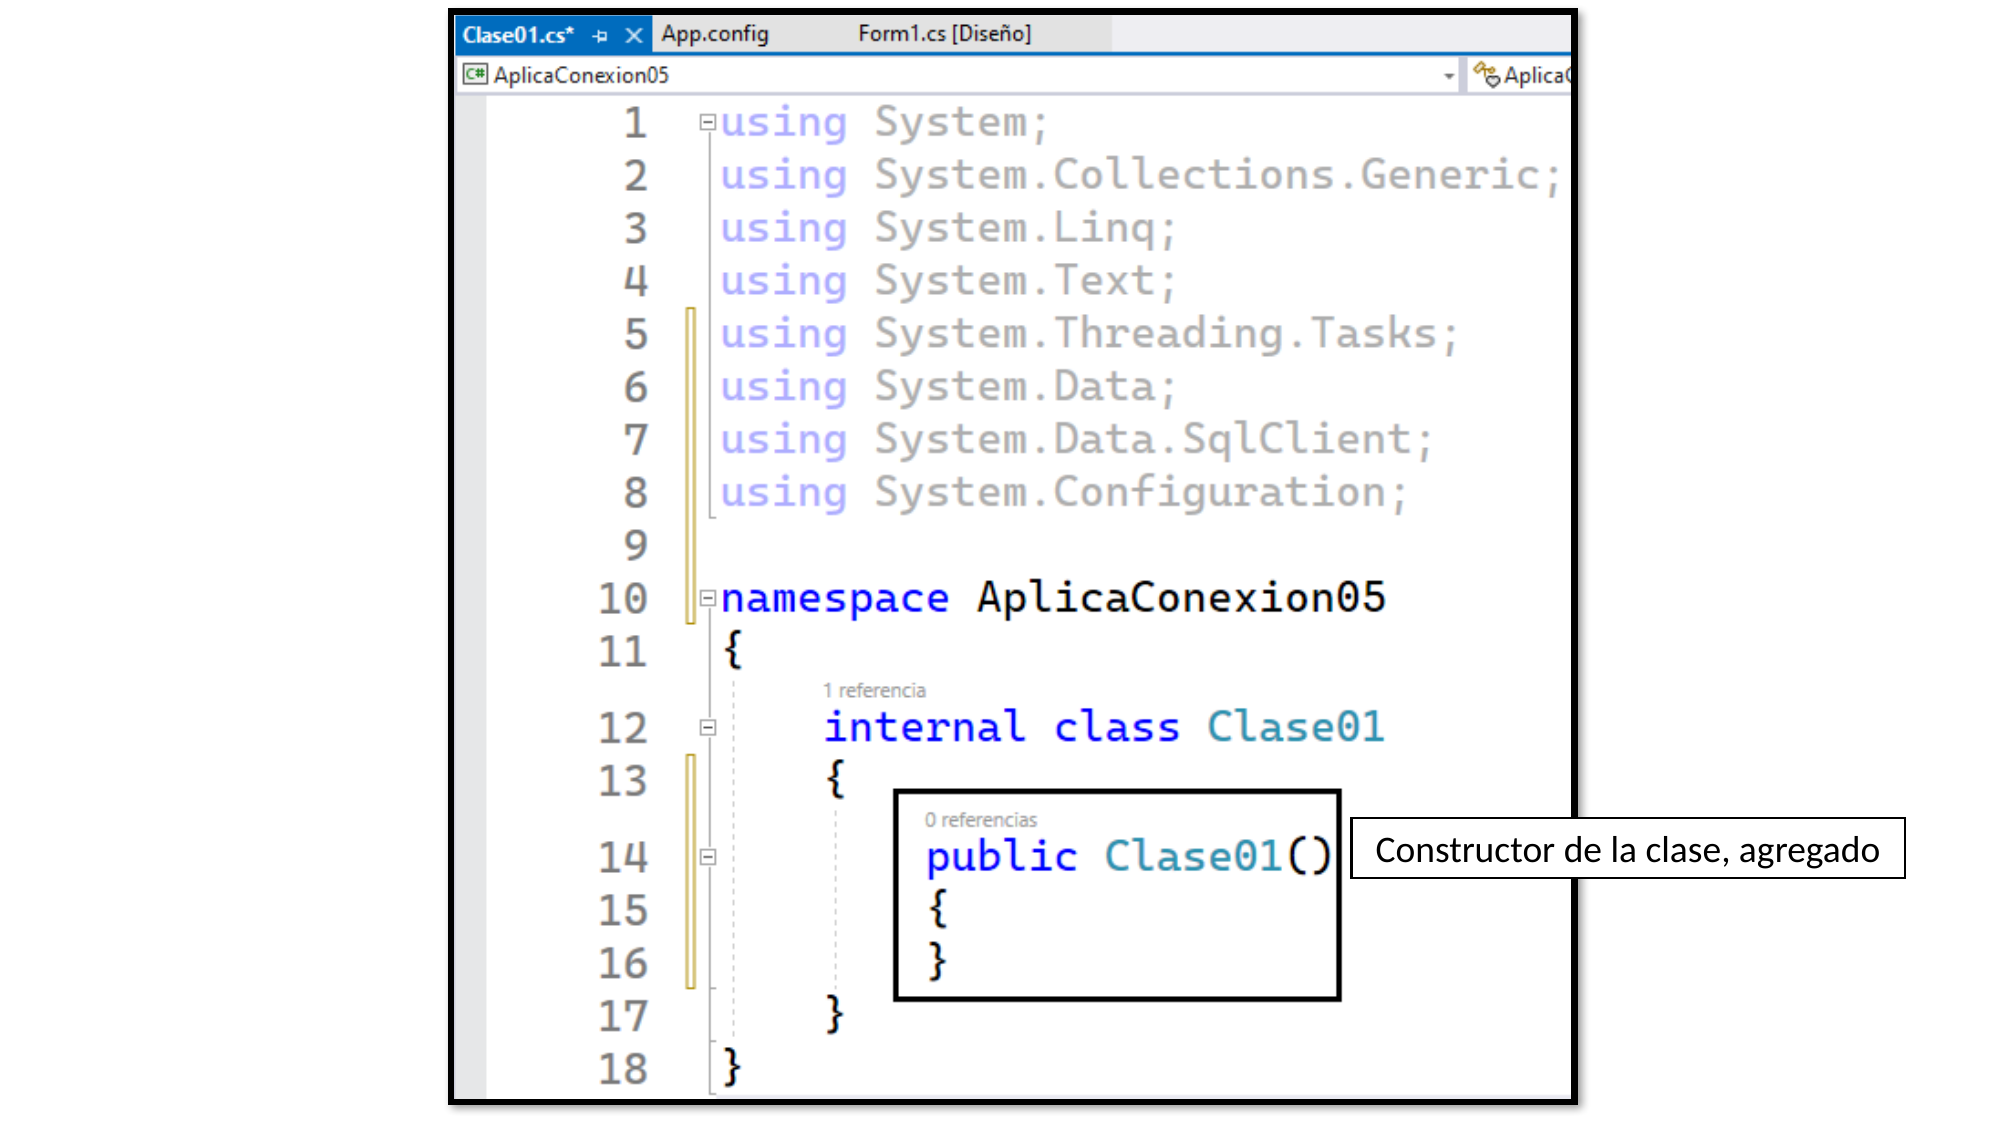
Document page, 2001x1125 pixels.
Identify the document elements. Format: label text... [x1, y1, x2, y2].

text_box Constructor de la clase, agregado [1572, 817, 1906, 879]
picture [454, 14, 1572, 1100]
